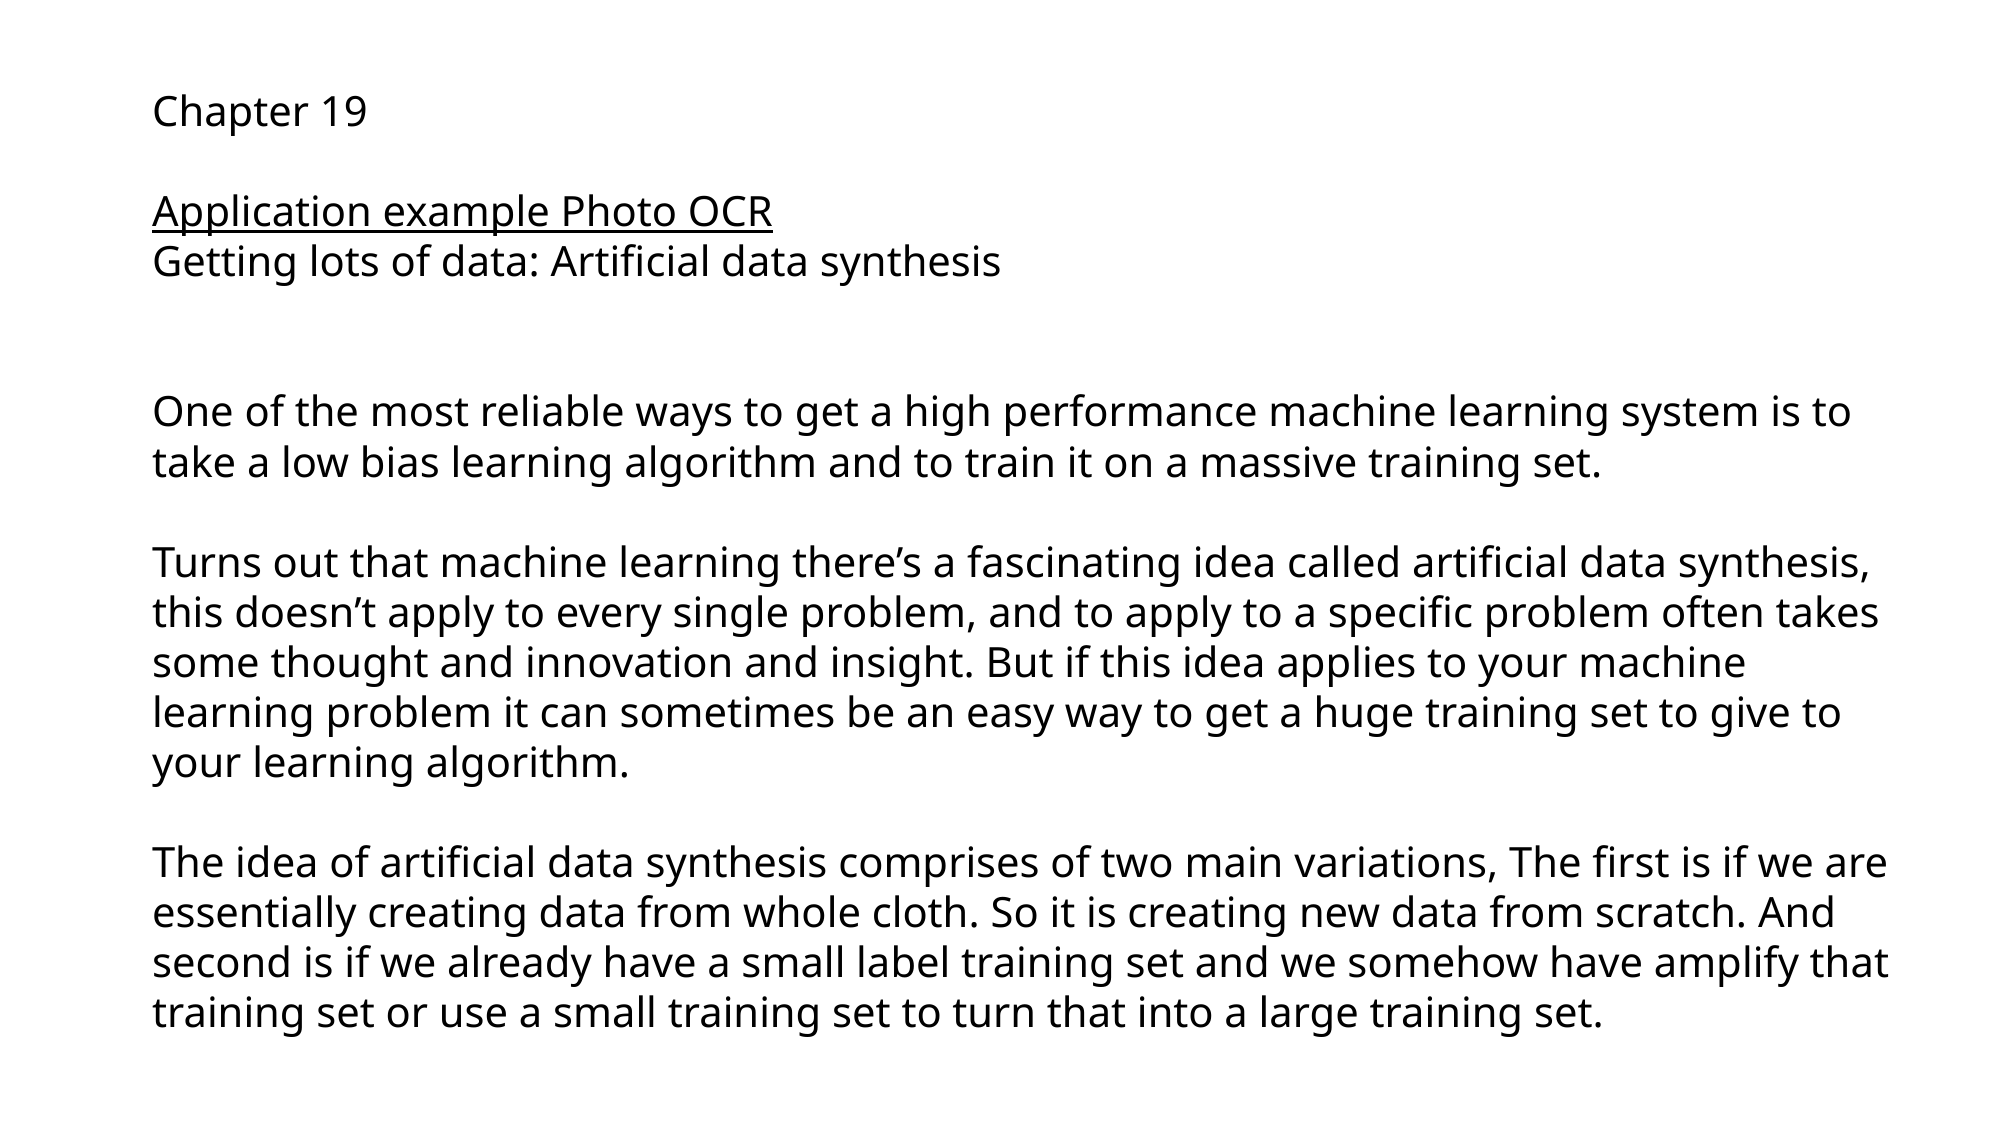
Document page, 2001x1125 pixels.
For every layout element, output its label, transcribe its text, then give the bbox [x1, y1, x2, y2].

text_box Chapter 19 Application example Photo OCR Getting lots of data: Artificial data synthesis One of the most reliable ways to get a high performance machine learning system is to take a low bias learning algorithm and to train it on a massive training set. Turns out that machine learning there’s a fascinating idea called artificial data synthesis, this doesn’t apply to every single problem, and to apply to a specific problem often takes some thought and innovation and insight. But if this idea applies to your machine learning problem it can sometimes be an easy way to get a huge training set to give to your learning algorithm. The idea of artificial data synthesis comprises of two main variations, The first is if we are essentially creating data from whole cloth. So it is creating new data from scratch. And second is if we already have a small label training set and we somehow have amplify that training set or use a small training set to turn that into a large training set. [137, 77, 1926, 1043]
